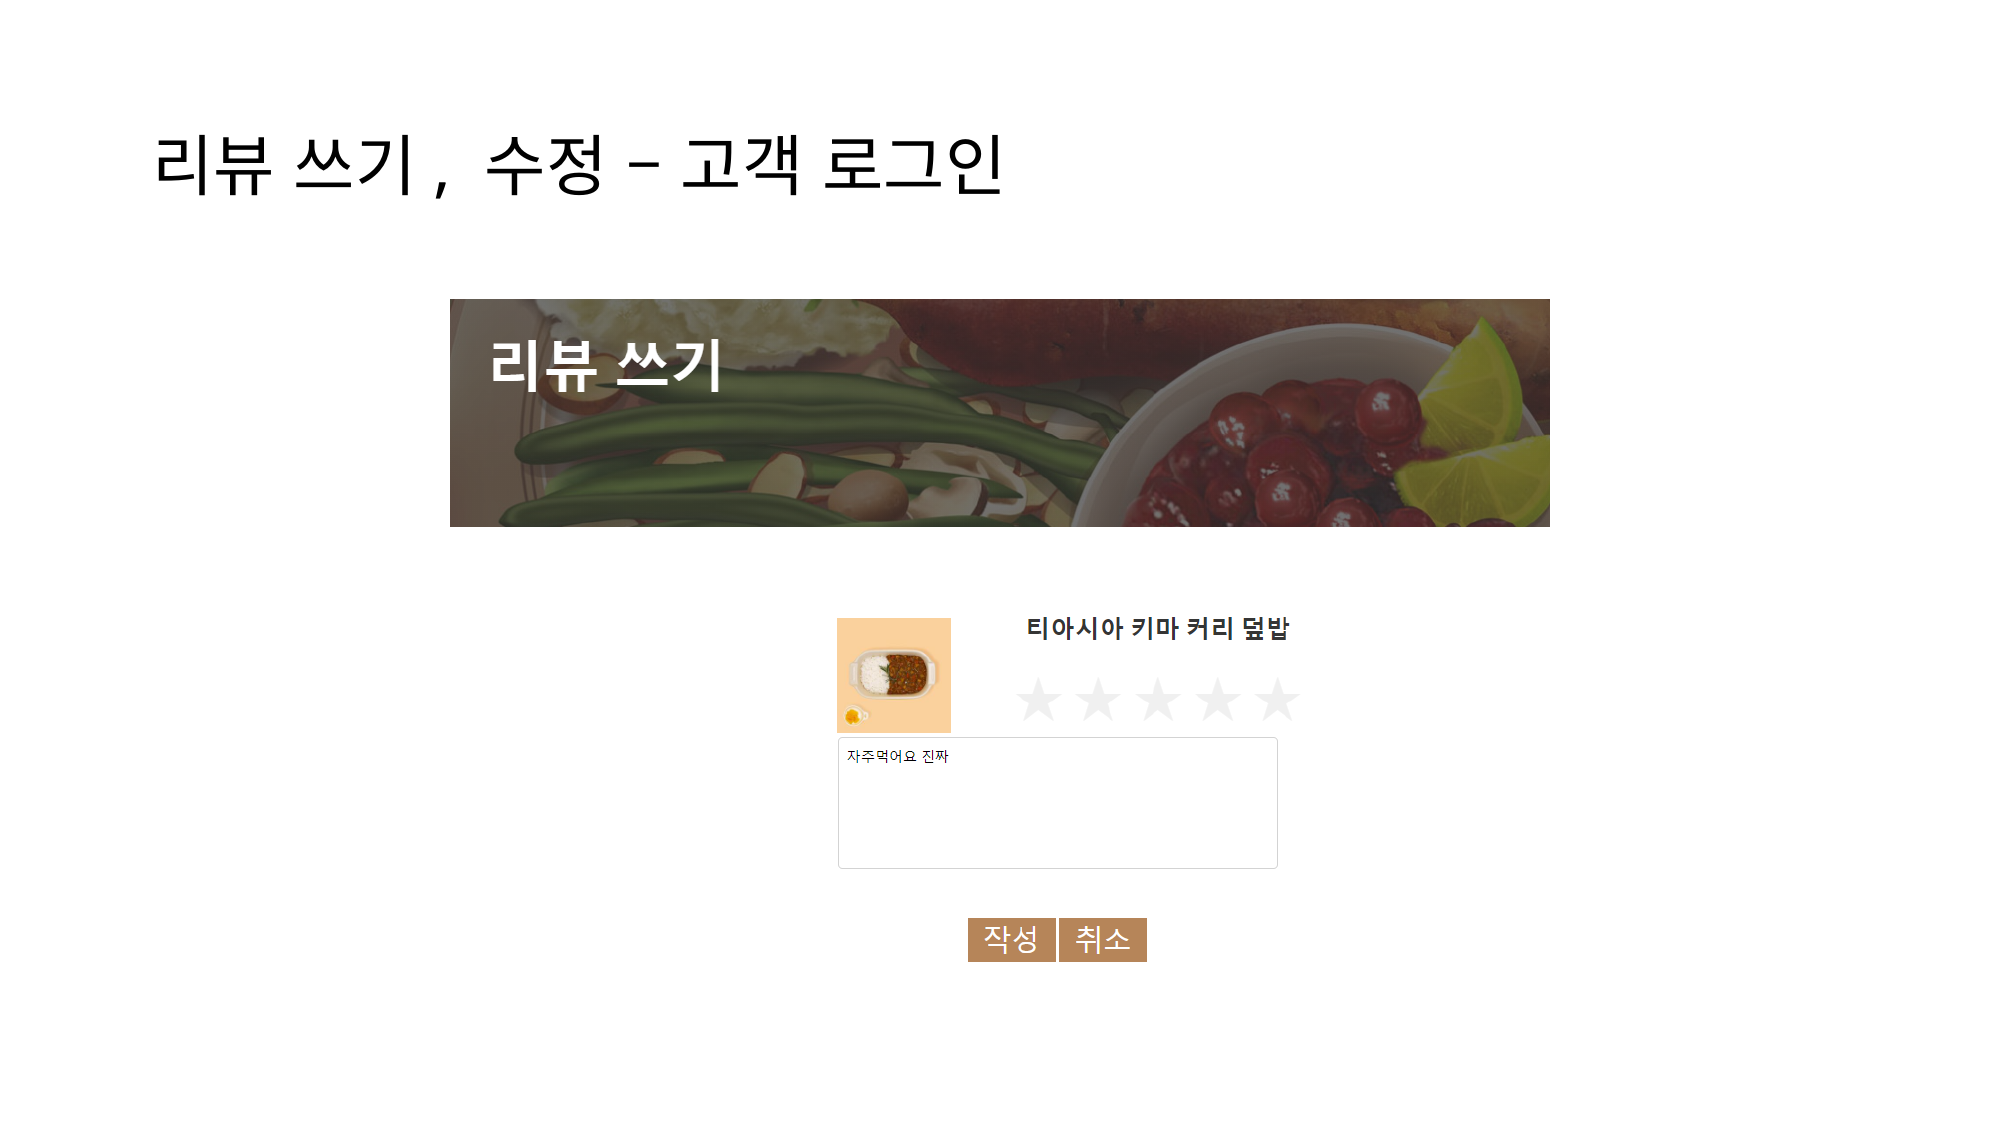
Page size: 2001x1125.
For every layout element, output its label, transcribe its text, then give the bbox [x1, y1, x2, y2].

title 리뷰 쓰기, 수정 – 고객 로그인 [137, 59, 1863, 278]
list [450, 299, 1550, 1014]
